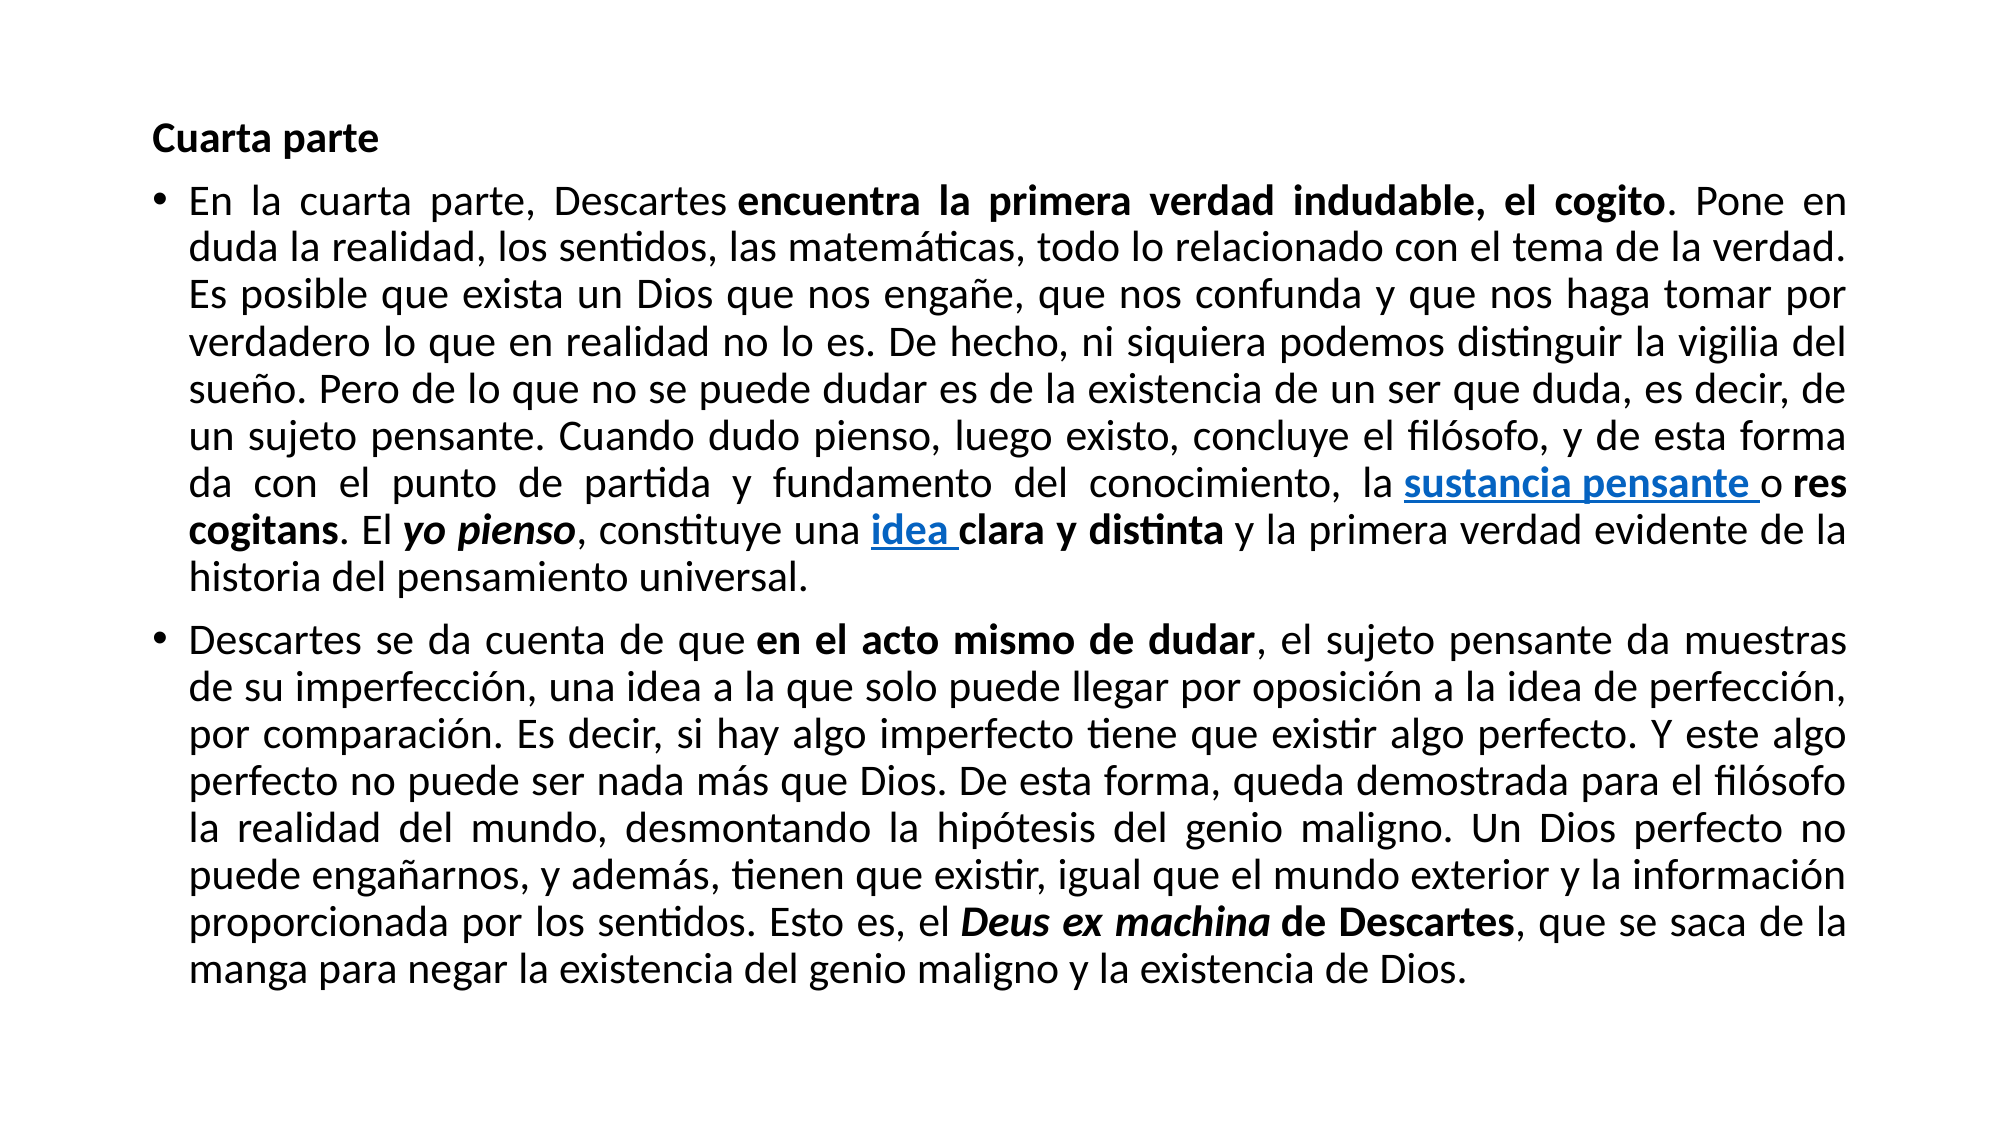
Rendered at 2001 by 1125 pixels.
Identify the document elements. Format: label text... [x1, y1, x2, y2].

list Cuarta parte En la cuarta parte, Descartes encuentra la primera verdad indudable, el cogito. Pone en duda la realidad, los sentidos, las matemáticas, todo lo relacionado con el tema de la verdad. Es posible que exista un Dios que nos engañe, que nos confunda y que nos haga tomar por verdadero lo que en realidad no lo es. De hecho, ni siquiera podemos distinguir la vigilia del sueño. Pero de lo que no se puede dudar es de la existencia de un ser que duda, es decir, de un sujeto pensante. Cuando dudo pienso, luego existo, concluye el filósofo, y de esta forma da con el punto de partida y fundamento del conocimiento, la sustancia pensante o res cogitans. El yo pienso, constituye una idea clara y distinta y la primera verdad evidente de la historia del pensamiento universal. Descartes se da cuenta de que en el acto mismo de dudar, el sujeto pensante da muestras de su imperfección, una idea a la que solo puede llegar por oposición a la idea de perfección, por comparación. Es decir, si hay algo imperfecto tiene que existir algo perfecto. Y este algo perfecto no puede ser nada más que Dios. De esta forma, queda demostrada para el filósofo la realidad del mundo, desmontando la hipótesis del genio maligno. Un Dios perfecto no puede engañarnos, y además, tienen que existir, igual que el mundo exterior y la información proporcionada por los sentidos. Esto es, el Deus ex machina de Descartes, que se saca de la manga para negar la existencia del genio maligno y la existencia de Dios. [137, 107, 1863, 1014]
